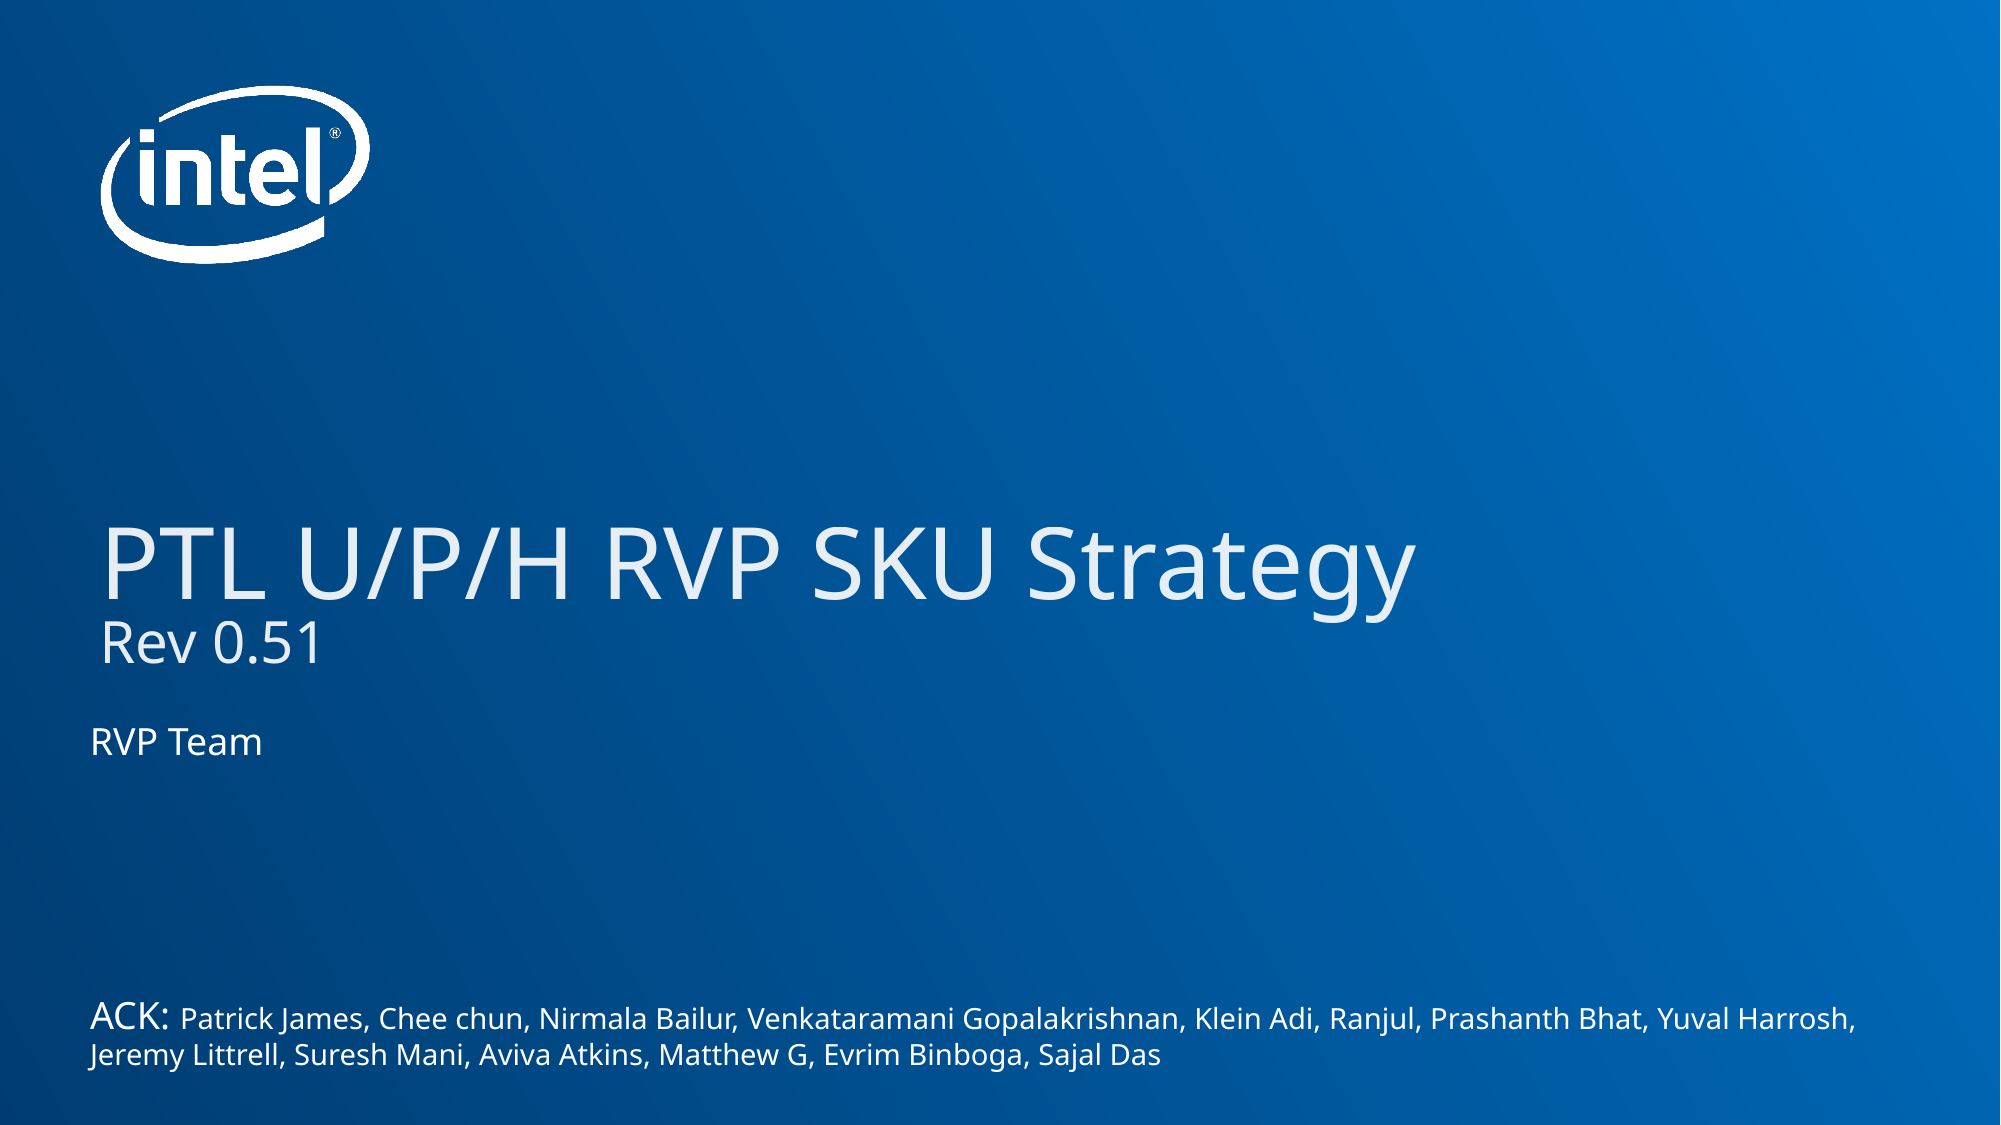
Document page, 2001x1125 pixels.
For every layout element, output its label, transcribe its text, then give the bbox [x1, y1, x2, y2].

text_box ACK: Patrick James, Chee chun, Nirmala Bailur, Venkataramani Gopalakrishnan, Klein Adi, Ranjul, Prashanth Bhat, Yuval Harrosh, Jeremy Littrell, Suresh Mani, Aviva Atkins, Matthew G, Evrim Binboga, Sajal Das [0, 984, 1956, 1080]
text_box RVP Team [0, 710, 1001, 771]
picture [98, 83, 372, 266]
title PTL U/P/H RVP SKU Strategy Rev 0.51 [99, 522, 1896, 764]
